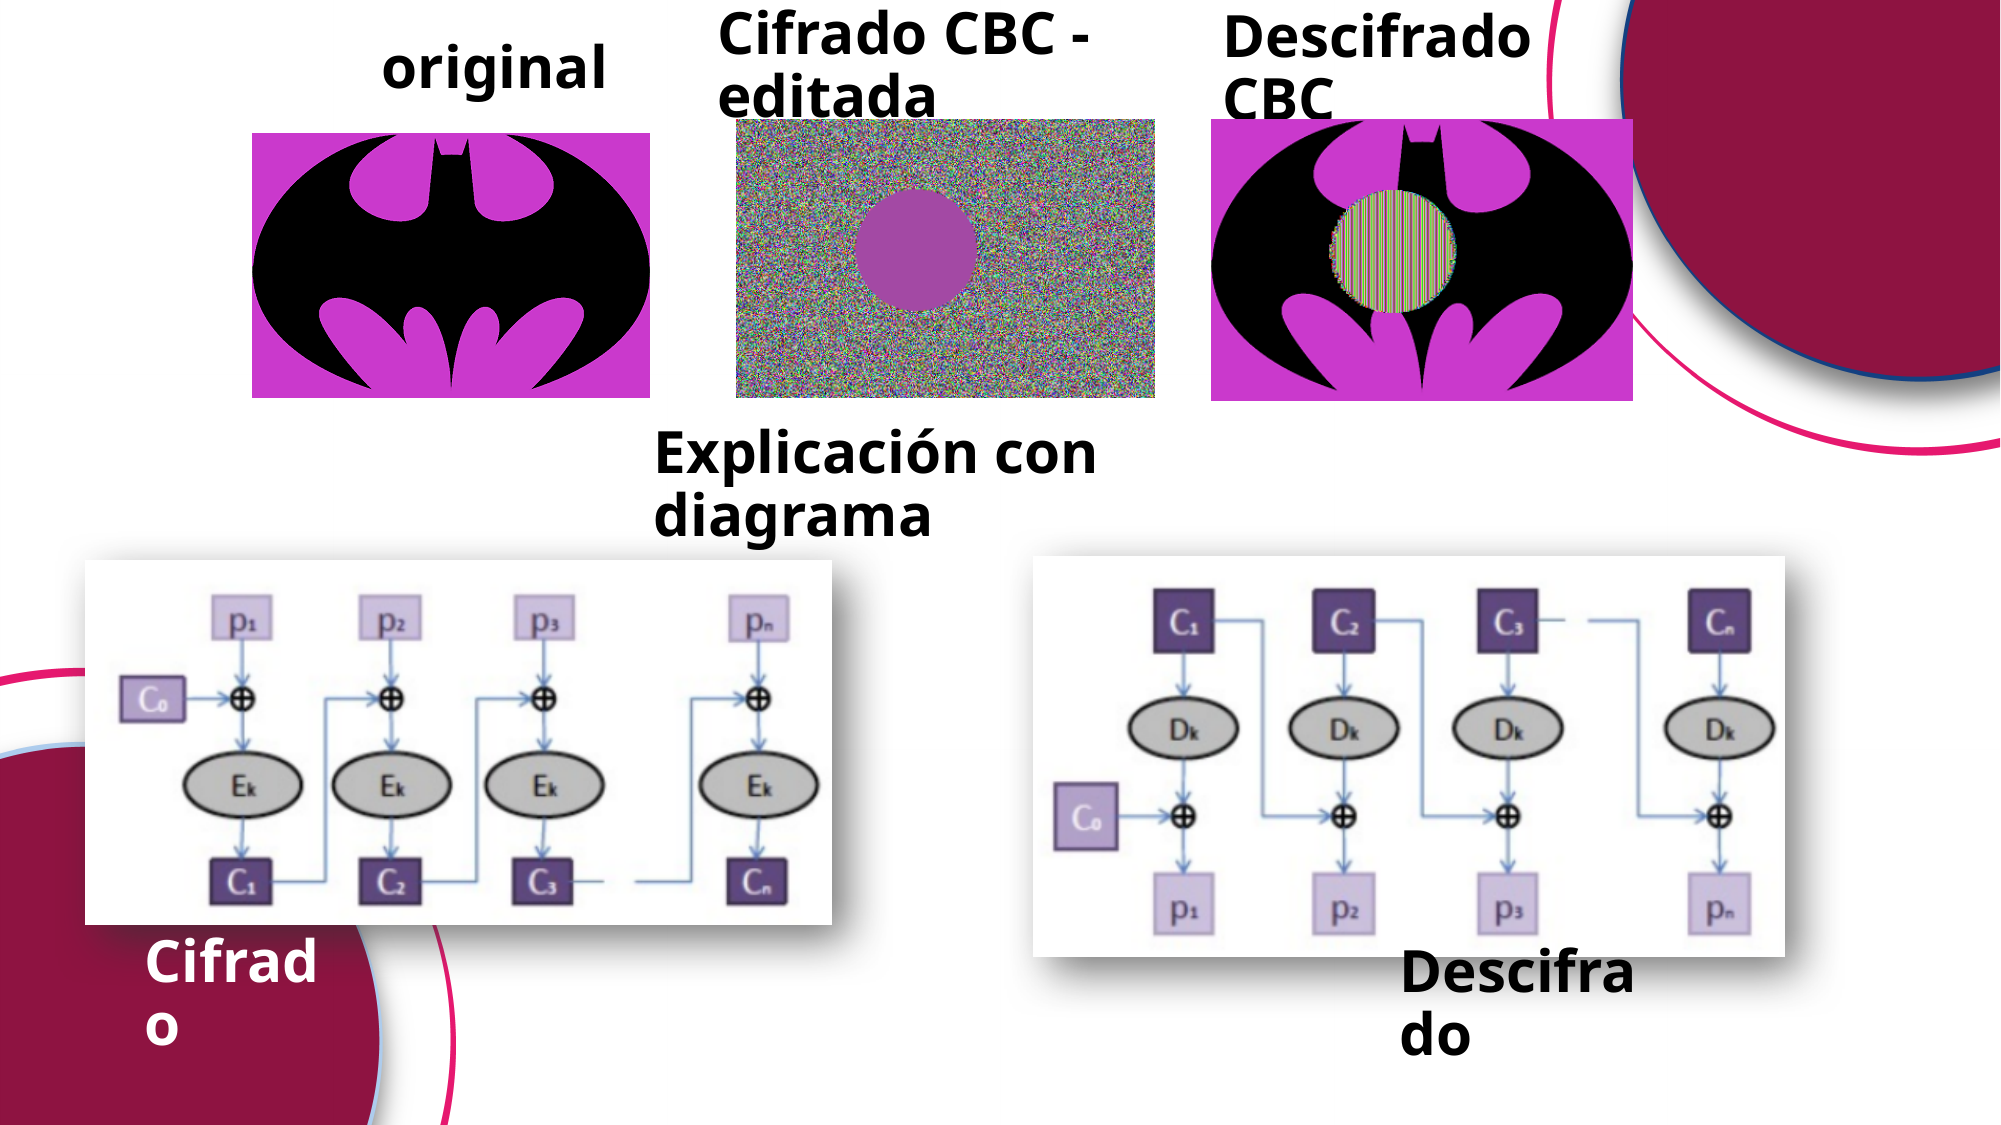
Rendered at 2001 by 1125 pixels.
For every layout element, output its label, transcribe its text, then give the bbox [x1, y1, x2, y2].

text_box Cifrado [129, 925, 335, 1067]
picture [0, 0, 2001, 1125]
text_box Descifrado [1384, 957, 1677, 1076]
text_box Explicación con diagrama [638, 415, 1293, 557]
text_box Descifrado CBC [1207, 0, 1611, 141]
text_box original [366, 0, 699, 141]
text_box Cifrado CBC - editada [702, 0, 1207, 138]
